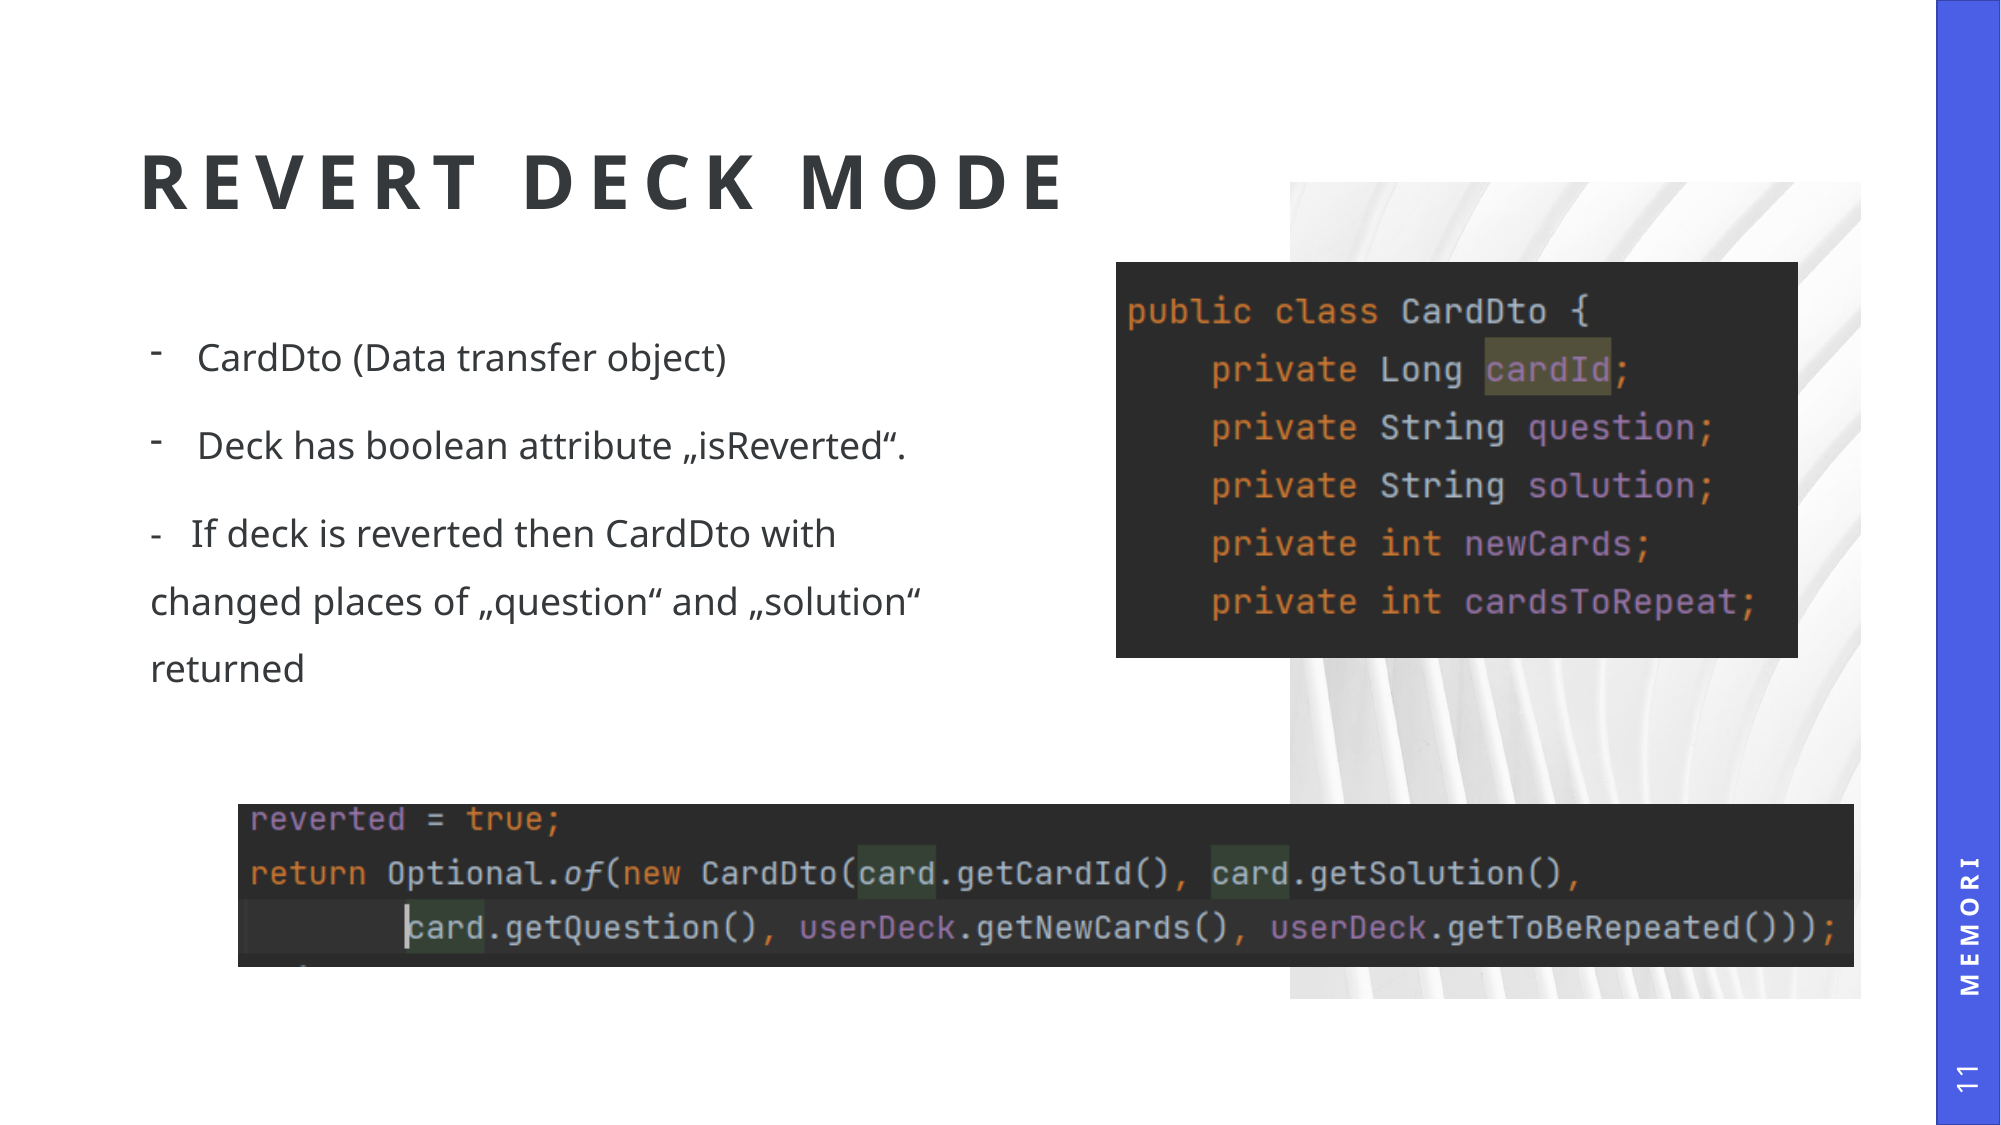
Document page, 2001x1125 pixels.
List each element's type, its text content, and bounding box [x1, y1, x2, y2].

picture [238, 182, 1861, 999]
list CardDto (Data transfer object) Deck has boolean attribute „isReverted“. - If deck is reverted then CardDto with changed places of „question“ and „solution“ returned [149, 310, 943, 1008]
title Revert Deck MODE [139, 145, 1215, 306]
slide_number 11 [1937, 1032, 2000, 1125]
footer Memori [1937, 0, 2000, 1032]
